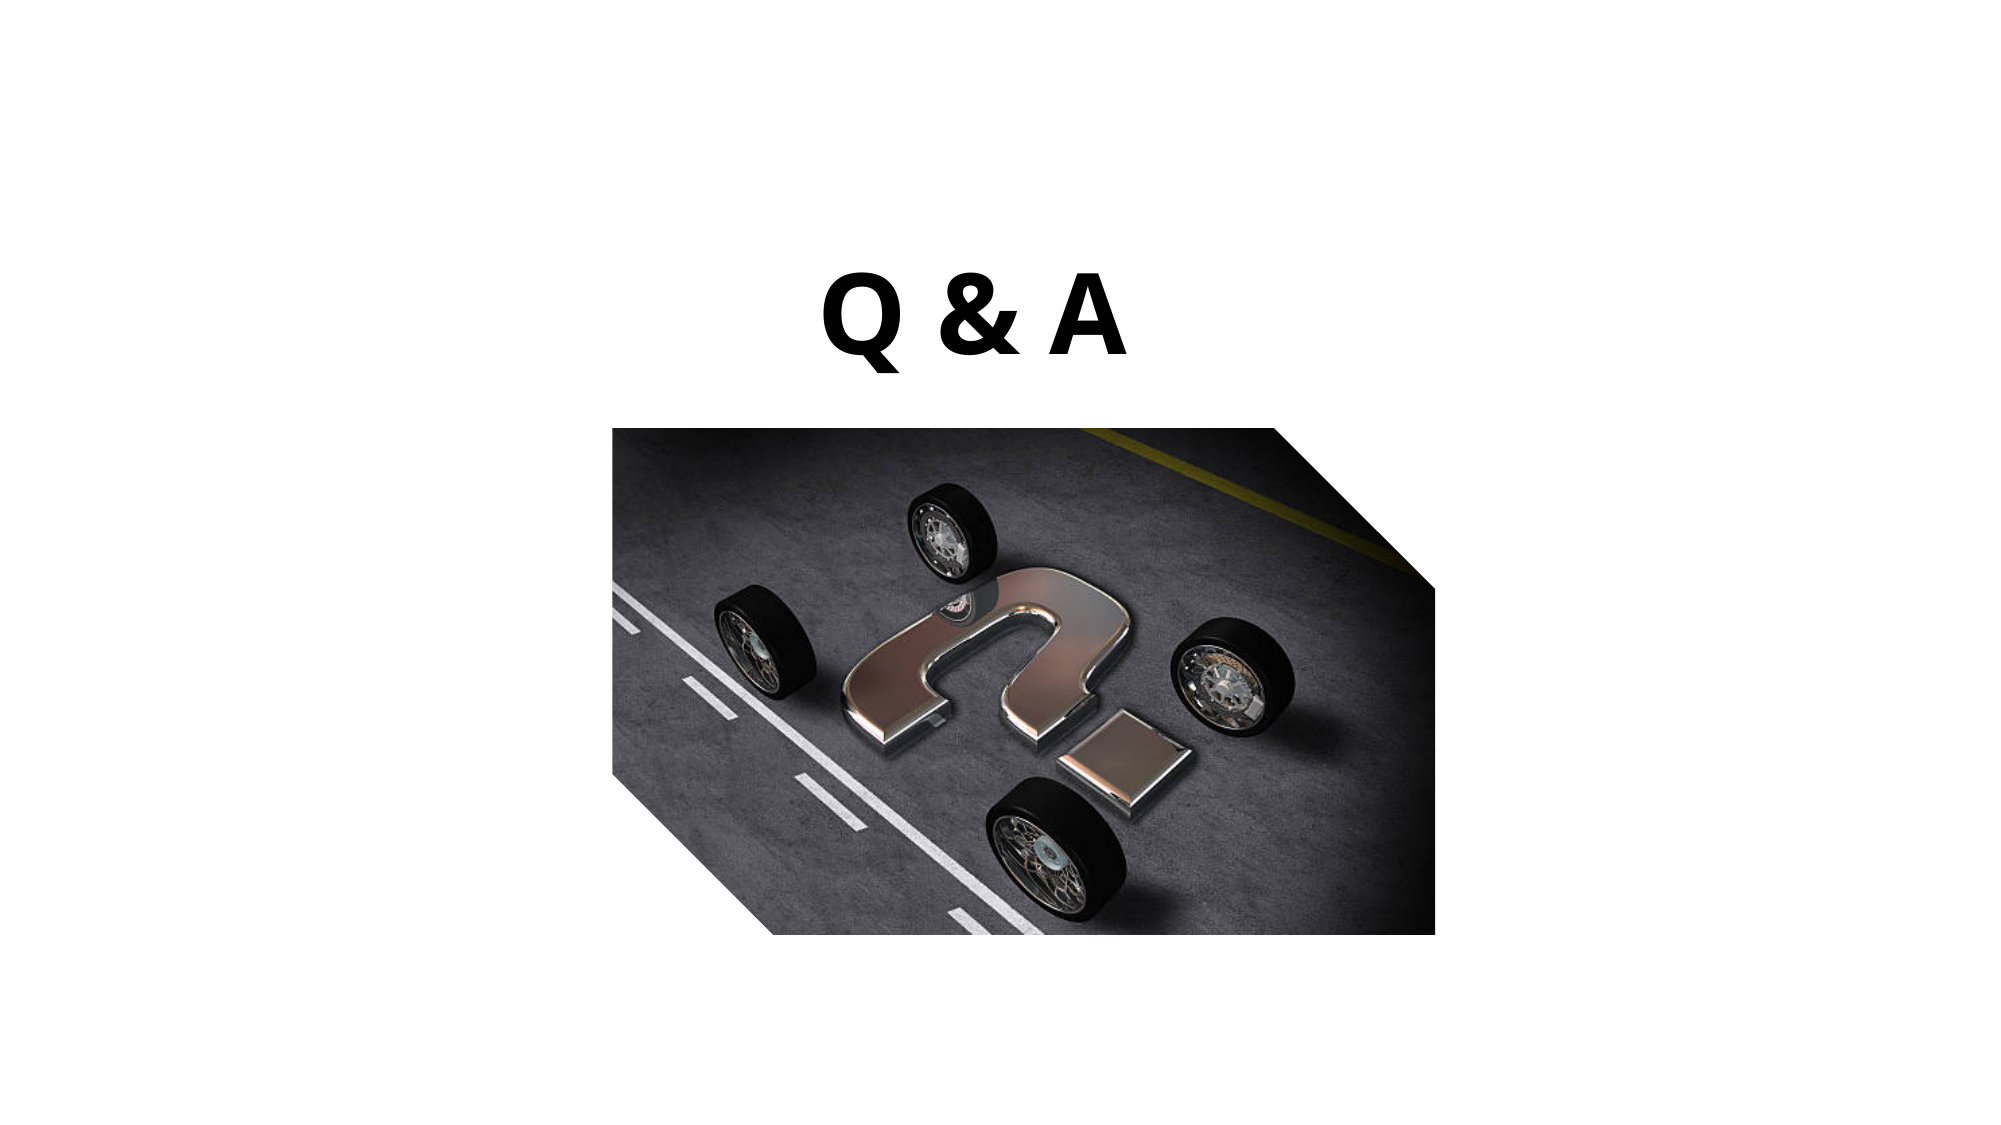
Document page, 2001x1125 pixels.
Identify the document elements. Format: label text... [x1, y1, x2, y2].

picture [612, 428, 1436, 935]
text_box Q & A [668, 235, 1278, 385]
